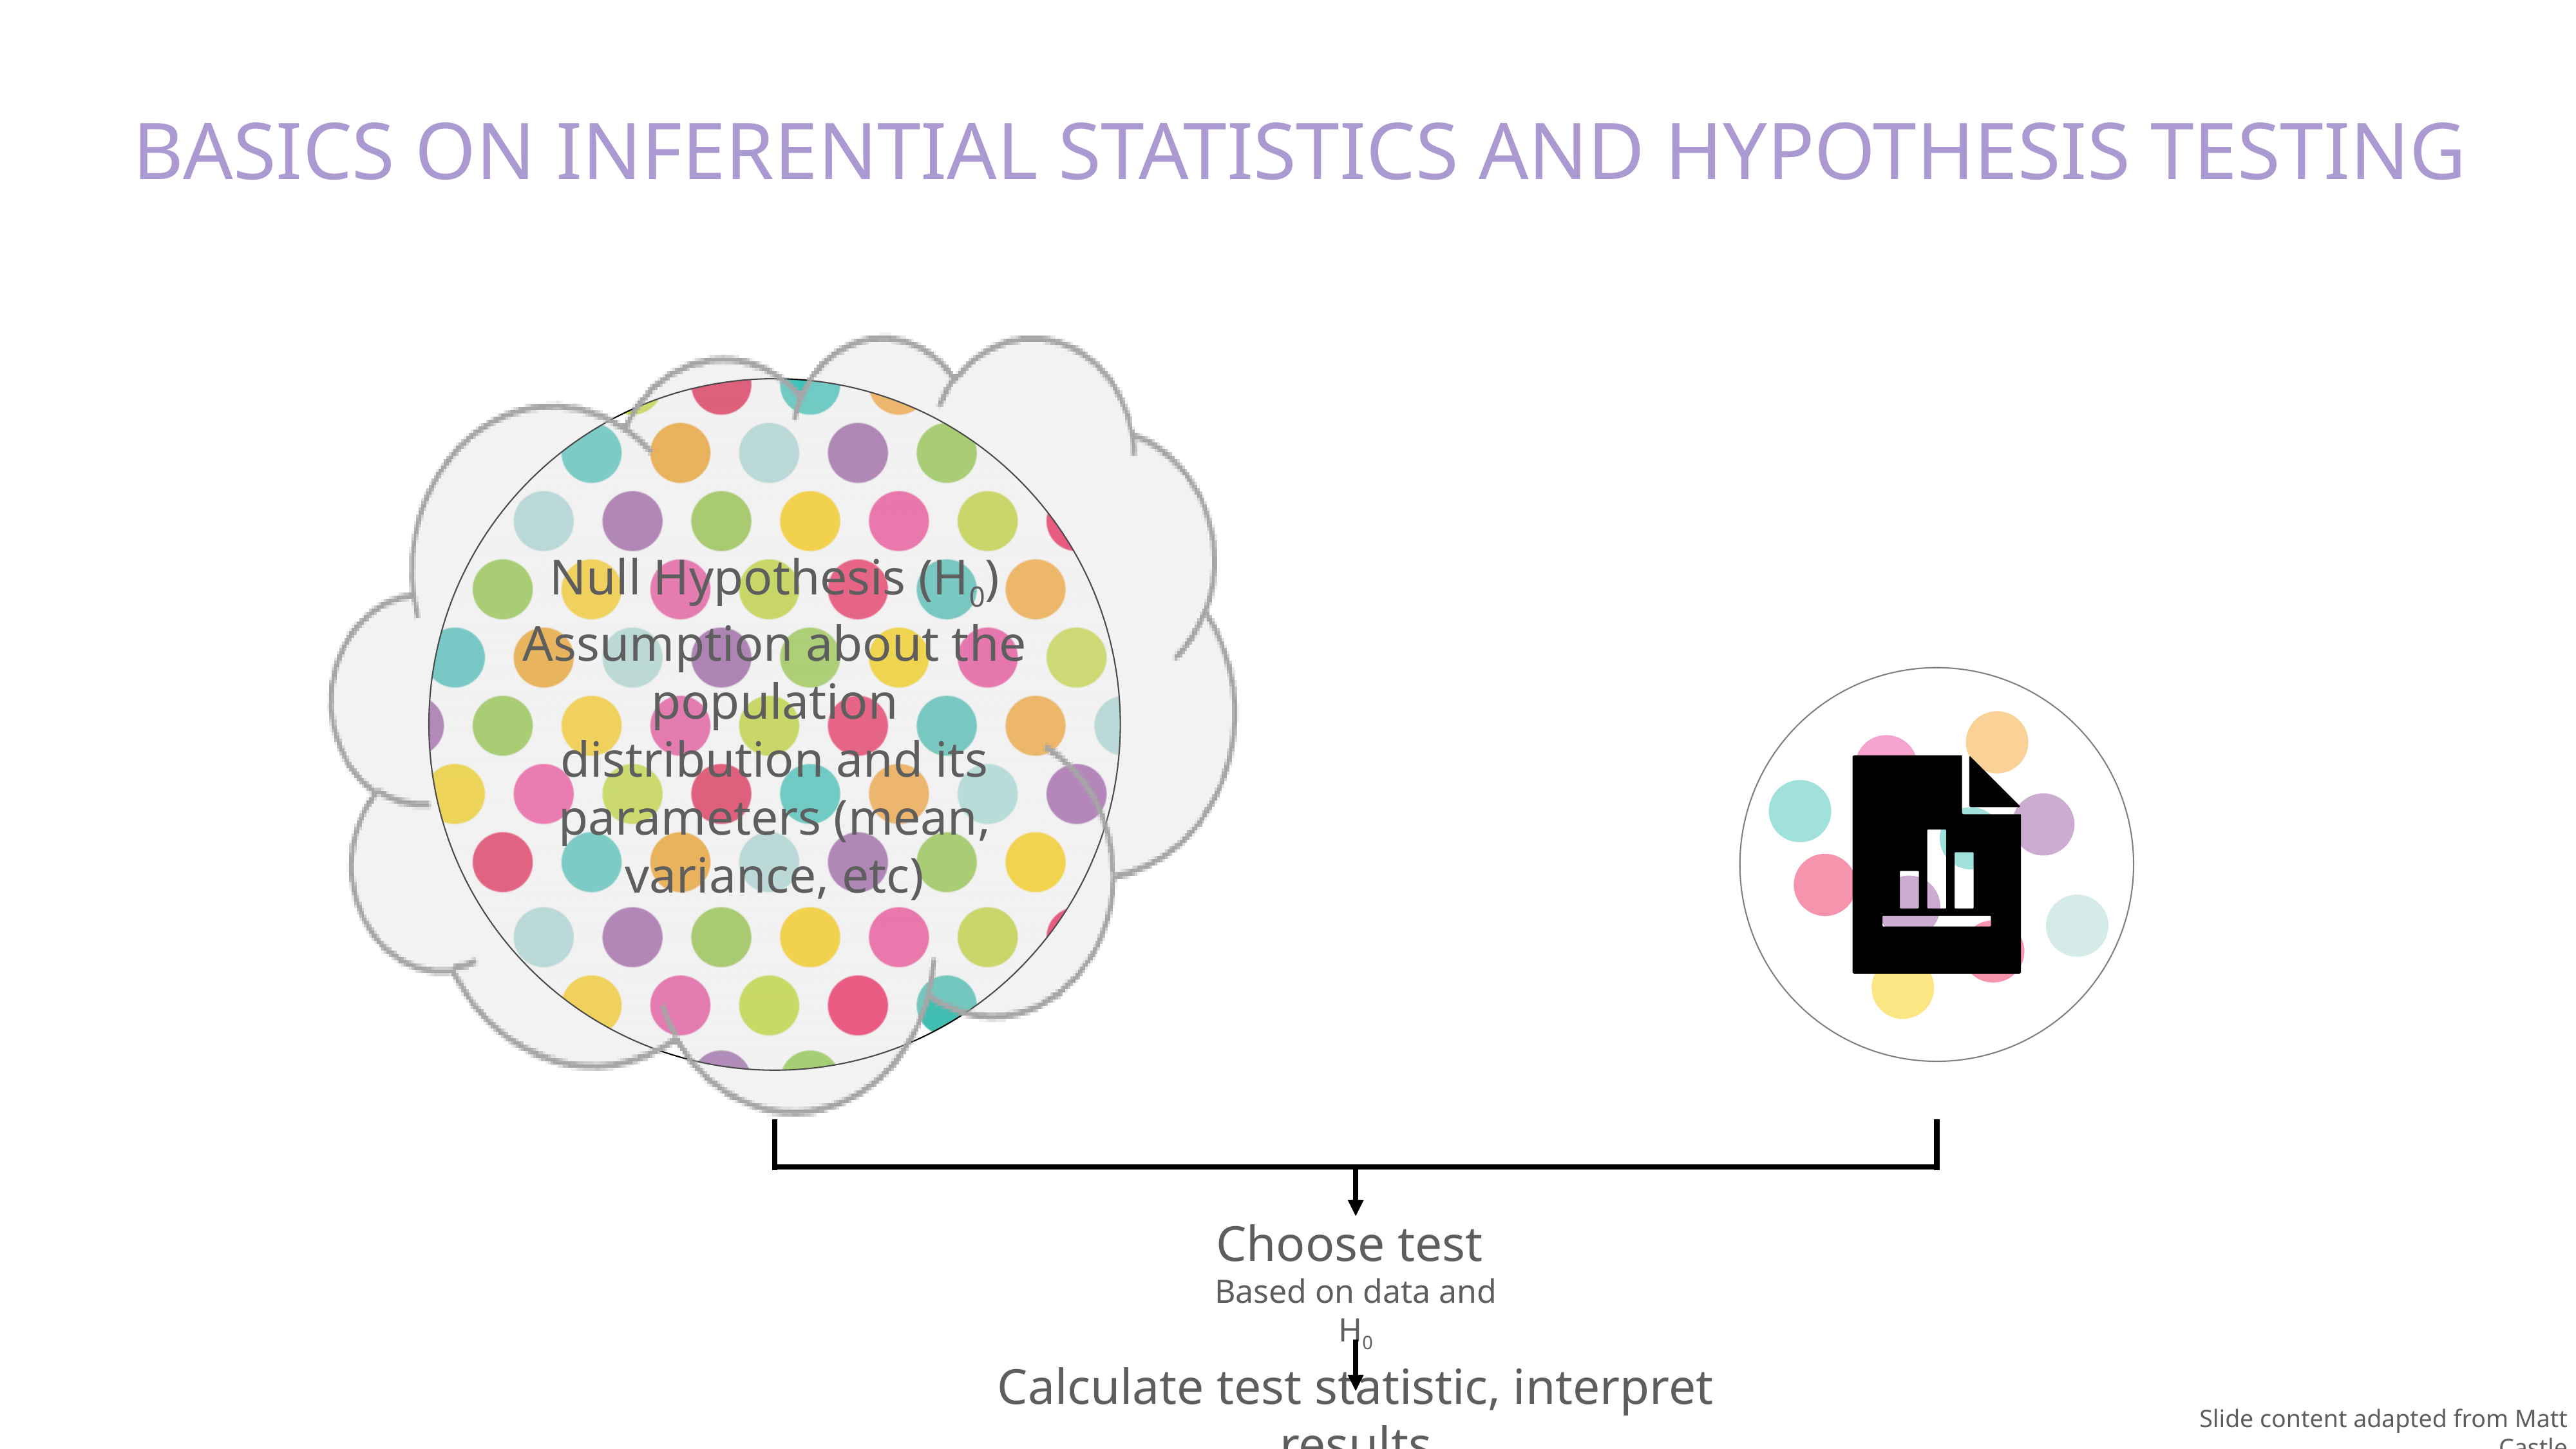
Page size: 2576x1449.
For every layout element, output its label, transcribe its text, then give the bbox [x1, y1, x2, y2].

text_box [1739, 667, 2134, 1062]
picture [327, 332, 1240, 1117]
title Basics on inferential statistics and hypothesis testing [127, 114, 2573, 266]
text_box Choose test Based on data and H0 [1192, 1217, 1519, 1350]
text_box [774, 1119, 1937, 1217]
text_box Slide content adapted from Matt Castle [2134, 1397, 2573, 1449]
text_box Calculate test statistic, interpret results [934, 1350, 1777, 1449]
